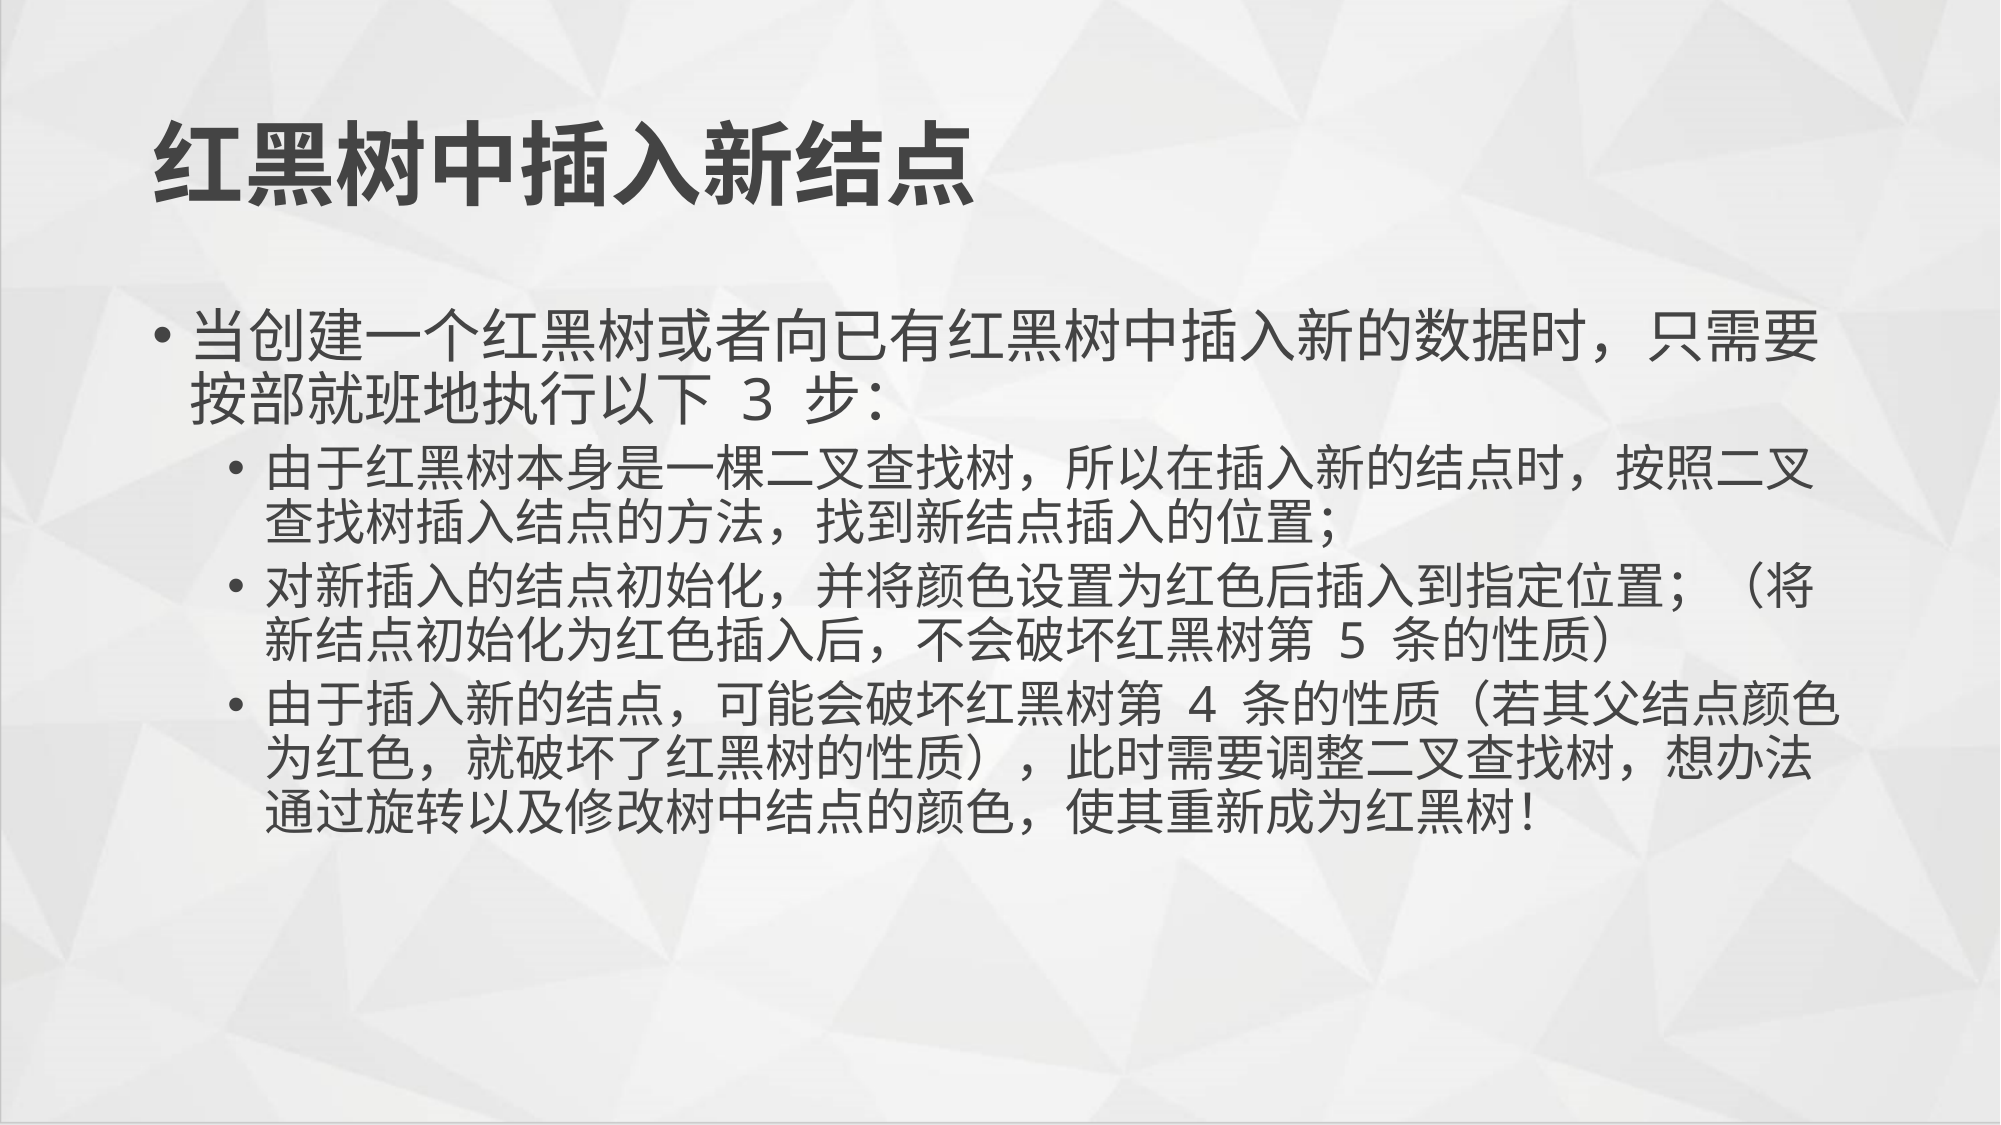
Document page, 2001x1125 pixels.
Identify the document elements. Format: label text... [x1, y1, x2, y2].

picture [0, 0, 2000, 1125]
list 当创建一个红黑树或者向已有红黑树中插入新的数据时，只需要按部就班地执行以下 3 步： 由于红黑树本身是一棵二叉查找树，所以在插入新的结点时，按照二叉查找树插入结点的方法，找到新结点插入的位置； 对新插入的结点初始化，并将颜色设置为红色后插入到指定位置；（将新结点初始化为红色插入后，不会破坏红黑树第 5 条的性质） 由于插入新的结点，可能会破坏红黑树第 4 条的性质（若其父结点颜色为红色，就破坏了红黑树的性质），此时需要调整二叉查找树，想办法通过旋转以及修改树中结点的颜色，使其重新成为红黑树！ [137, 299, 1863, 1014]
title 红黑树中插入新结点 [137, 59, 1863, 278]
